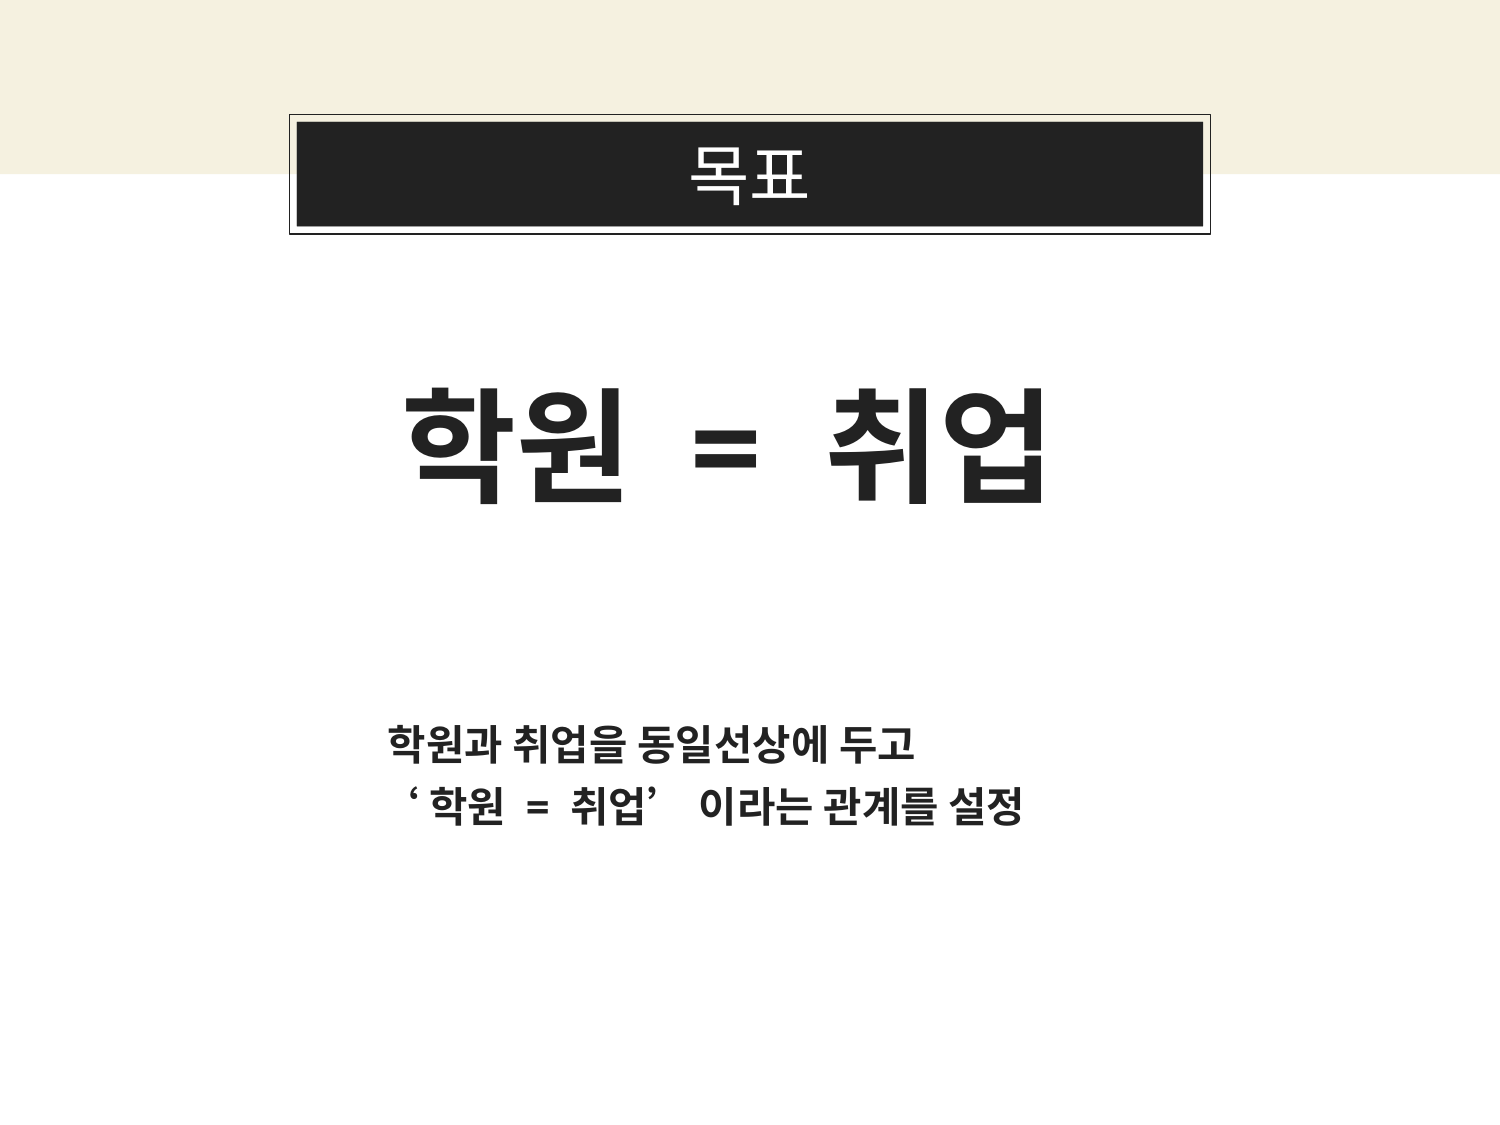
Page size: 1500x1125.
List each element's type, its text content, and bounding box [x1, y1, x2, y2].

text_box 학원 = 취업 학원과 취업을 동일선상에 두고 ‘학원 = 취업’ 이라는 관계를 설정 [53, 290, 1403, 980]
title 목표 [296, 121, 1203, 227]
